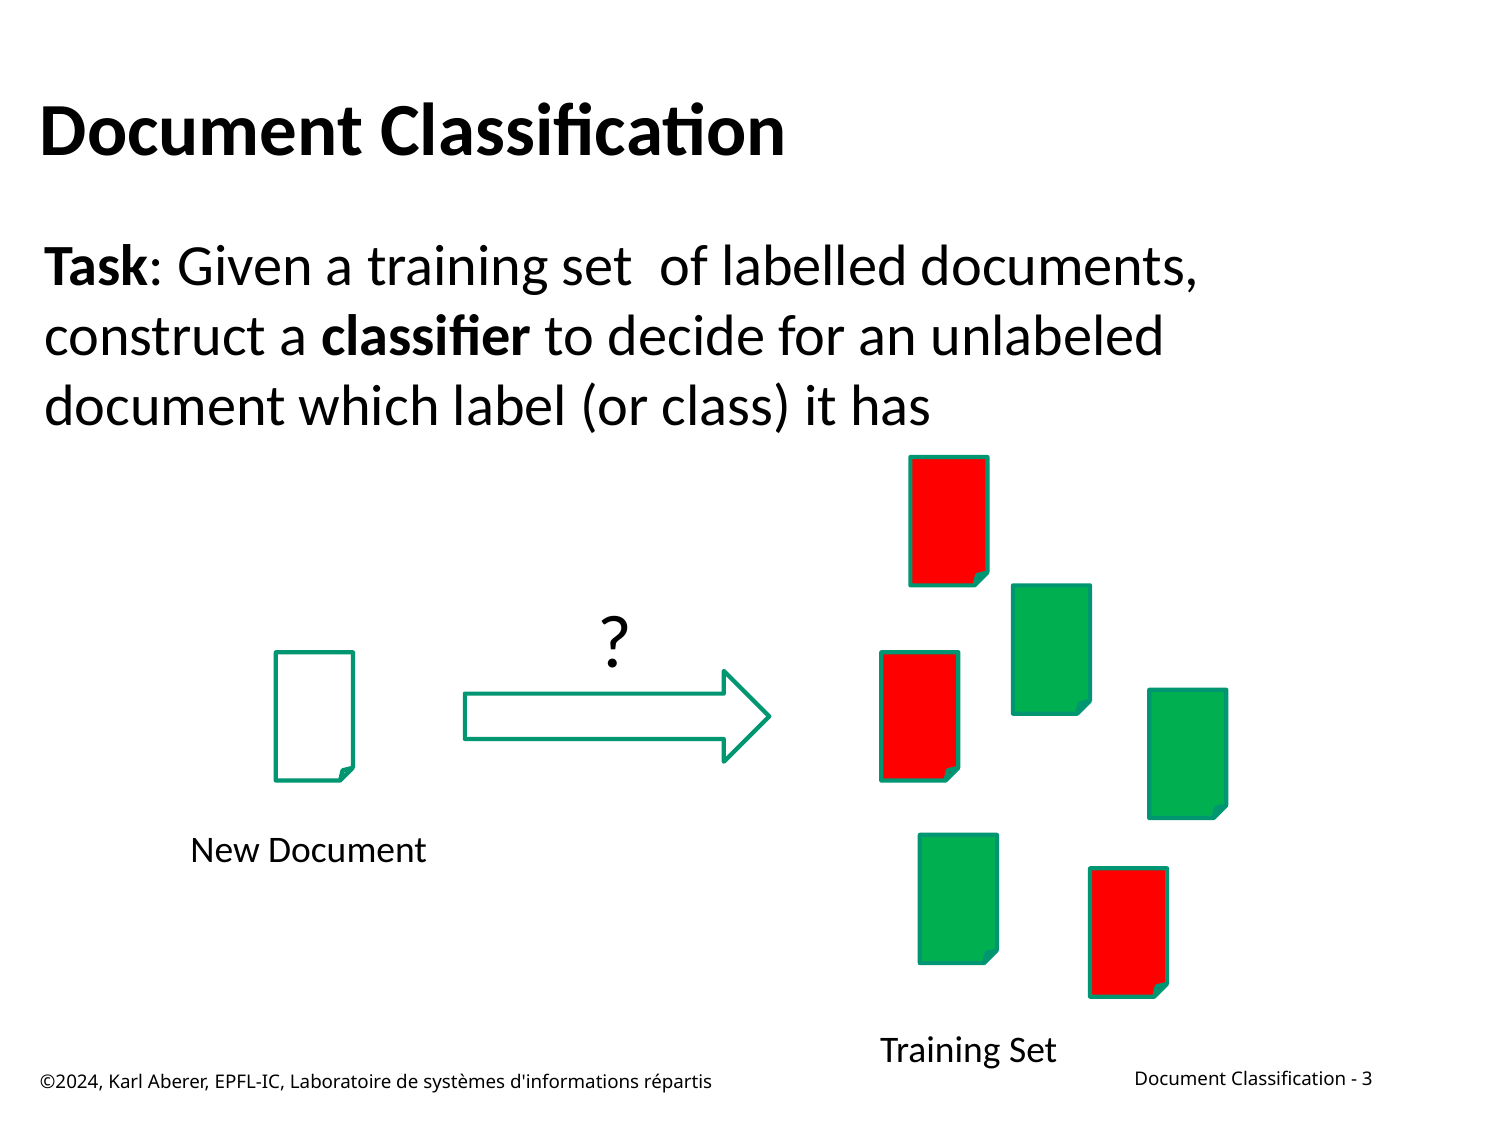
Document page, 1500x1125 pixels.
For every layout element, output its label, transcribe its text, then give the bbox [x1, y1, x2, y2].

text_box [1087, 866, 1170, 999]
text_box [908, 454, 990, 588]
text_box New Document [175, 818, 442, 878]
text_box [1010, 583, 1093, 716]
footer ©2024, Karl Aberer, EPFL-IC, Laboratoire de systèmes d'informations répartis [24, 1062, 988, 1101]
text_box [879, 650, 961, 783]
text_box [462, 668, 772, 764]
text_box [1147, 687, 1229, 821]
text_box [917, 832, 1000, 966]
title Document Classification [24, 49, 1388, 201]
text_box [273, 650, 356, 783]
text_box ? [582, 585, 647, 691]
